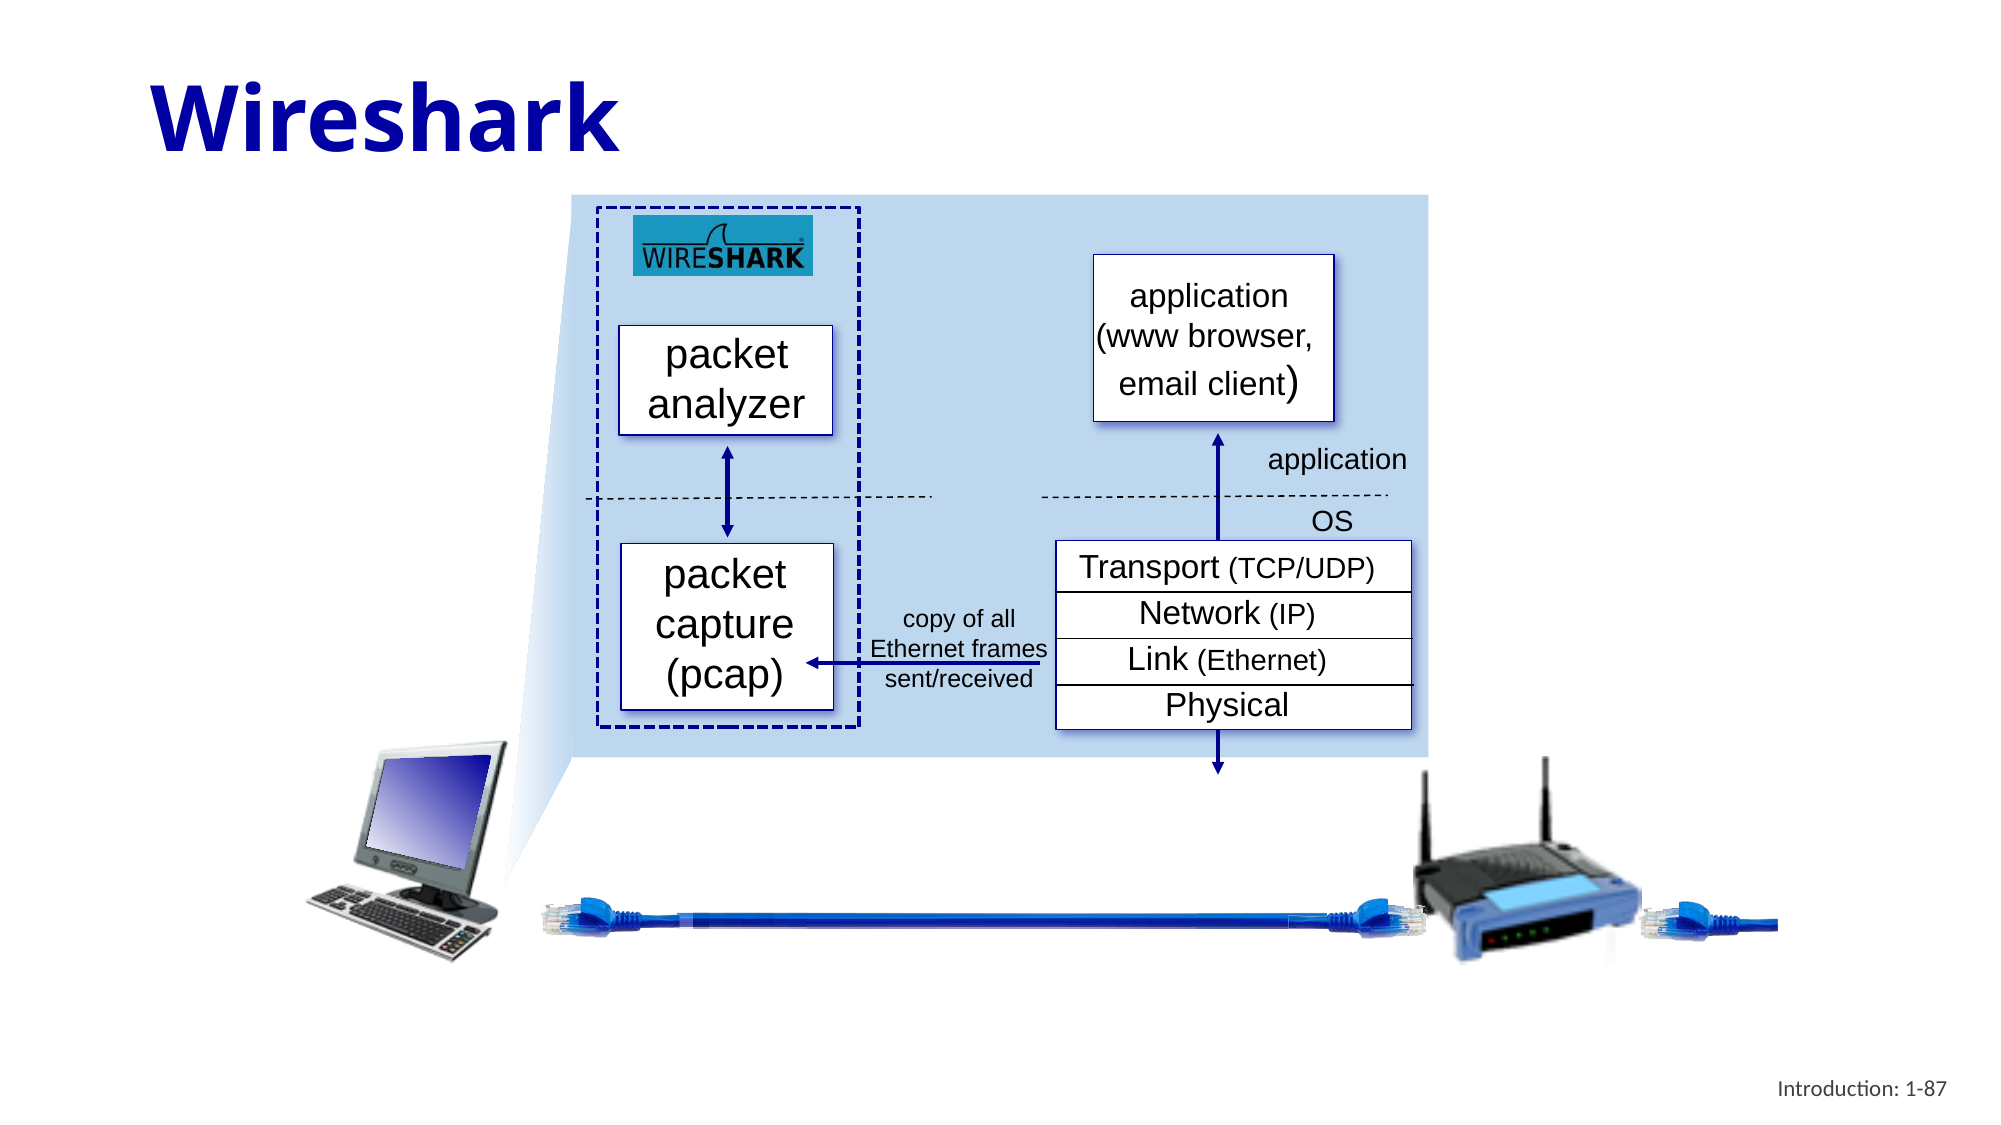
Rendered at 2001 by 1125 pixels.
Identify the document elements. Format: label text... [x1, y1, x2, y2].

slide_number Introduction: 1- [1512, 1056, 1963, 1117]
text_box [257, 731, 514, 980]
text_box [585, 207, 1066, 728]
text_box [1041, 254, 1424, 775]
title Wireshark [135, 47, 1861, 195]
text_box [502, 194, 1429, 887]
picture [477, 755, 1778, 1019]
